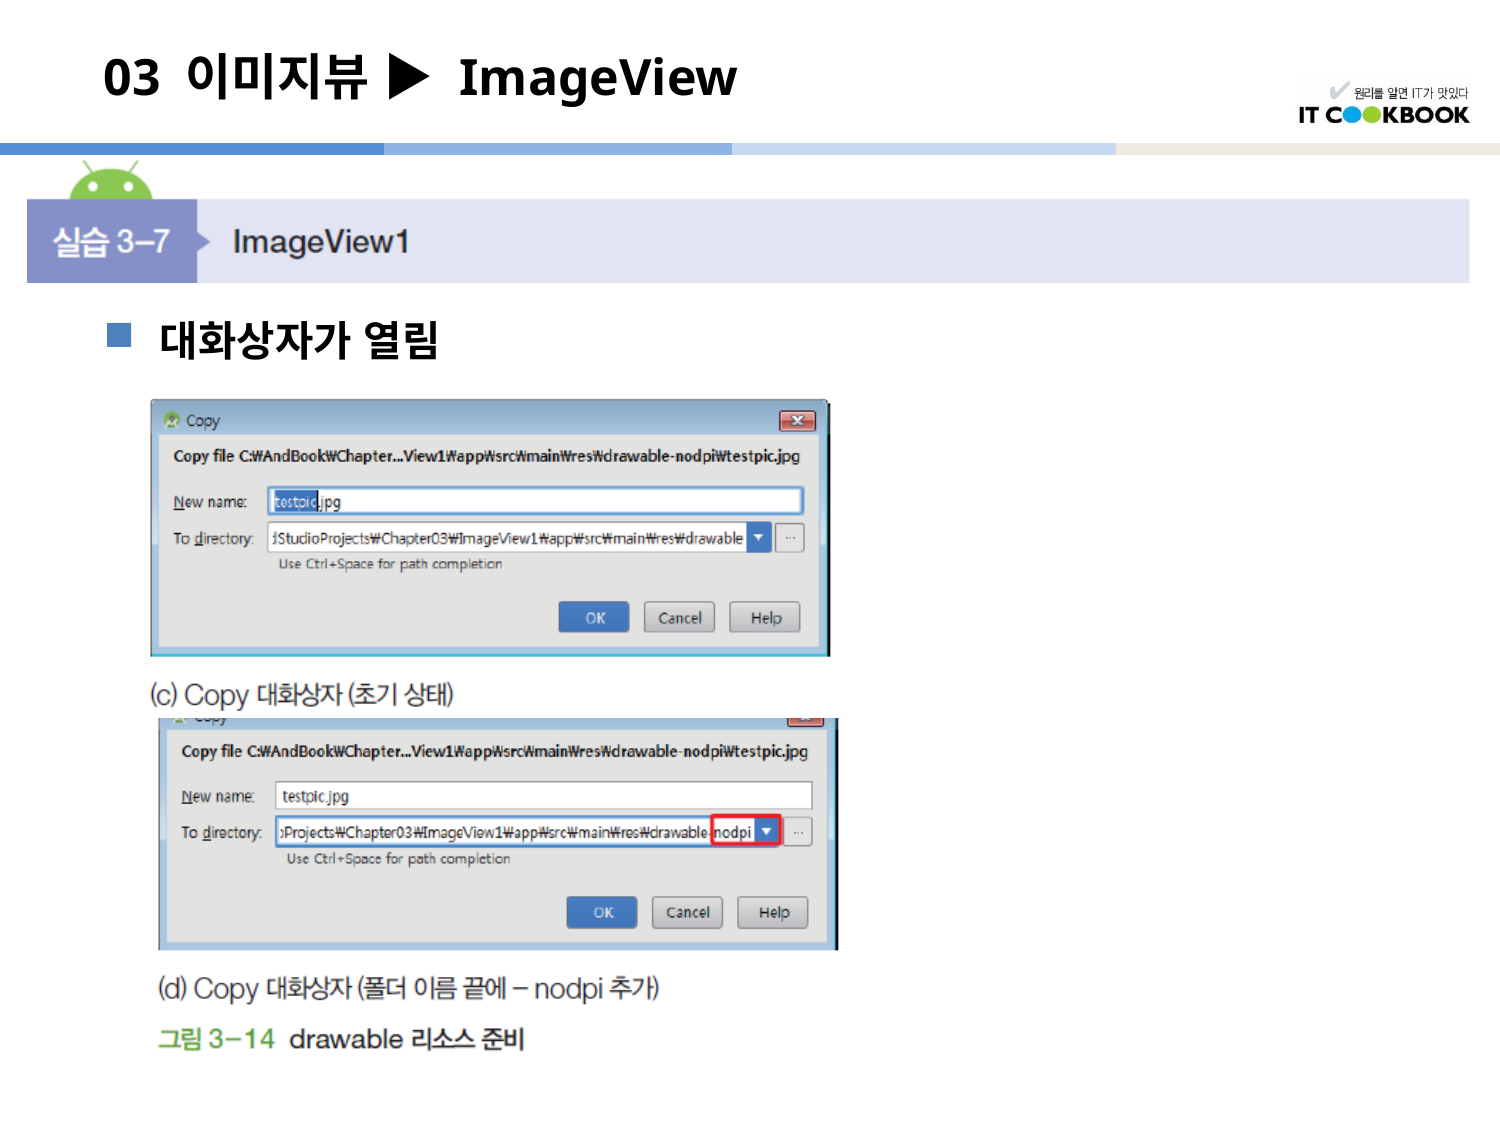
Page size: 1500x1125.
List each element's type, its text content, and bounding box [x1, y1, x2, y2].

picture [27, 160, 1473, 283]
picture [135, 385, 858, 1077]
list 대화상자가 열림 [88, 292, 1436, 1083]
picture [1295, 78, 1473, 125]
title 03 이미지뷰 ▶ ImageView [88, 30, 1330, 121]
